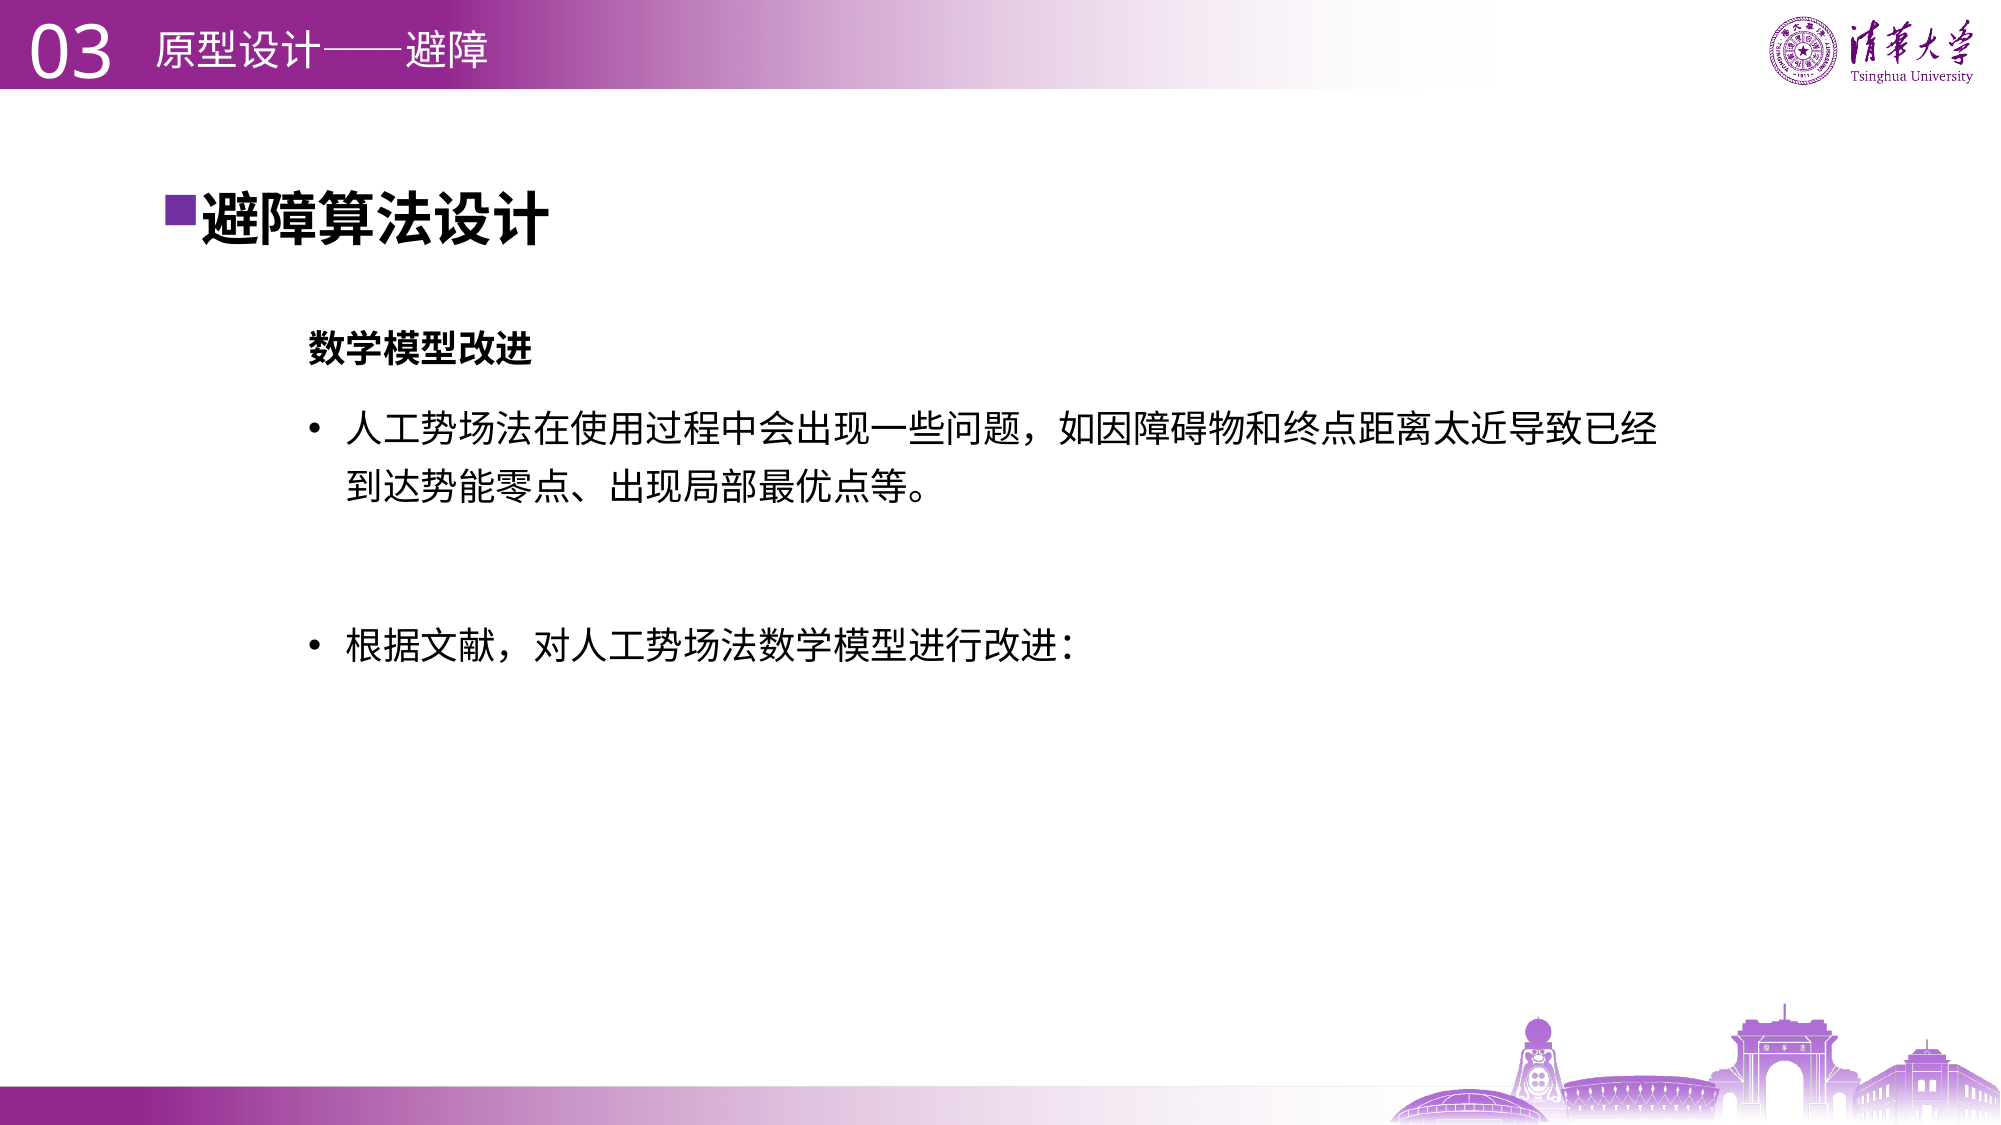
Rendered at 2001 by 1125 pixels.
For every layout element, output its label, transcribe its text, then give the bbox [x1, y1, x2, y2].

list 数学模型改进 人工势场法在使用过程中会出现一些问题，如因障碍物和终点距离太近导致已经到达势能零点、出现局部最优点等。 根据文献，对人工势场法数学模型进行改进： [291, 312, 1673, 792]
title 原型设计——避障 [153, 7, 1720, 97]
list 03 [11, 0, 153, 105]
list 避障算法设计 [144, 160, 971, 261]
picture [0, 0, 2000, 1125]
